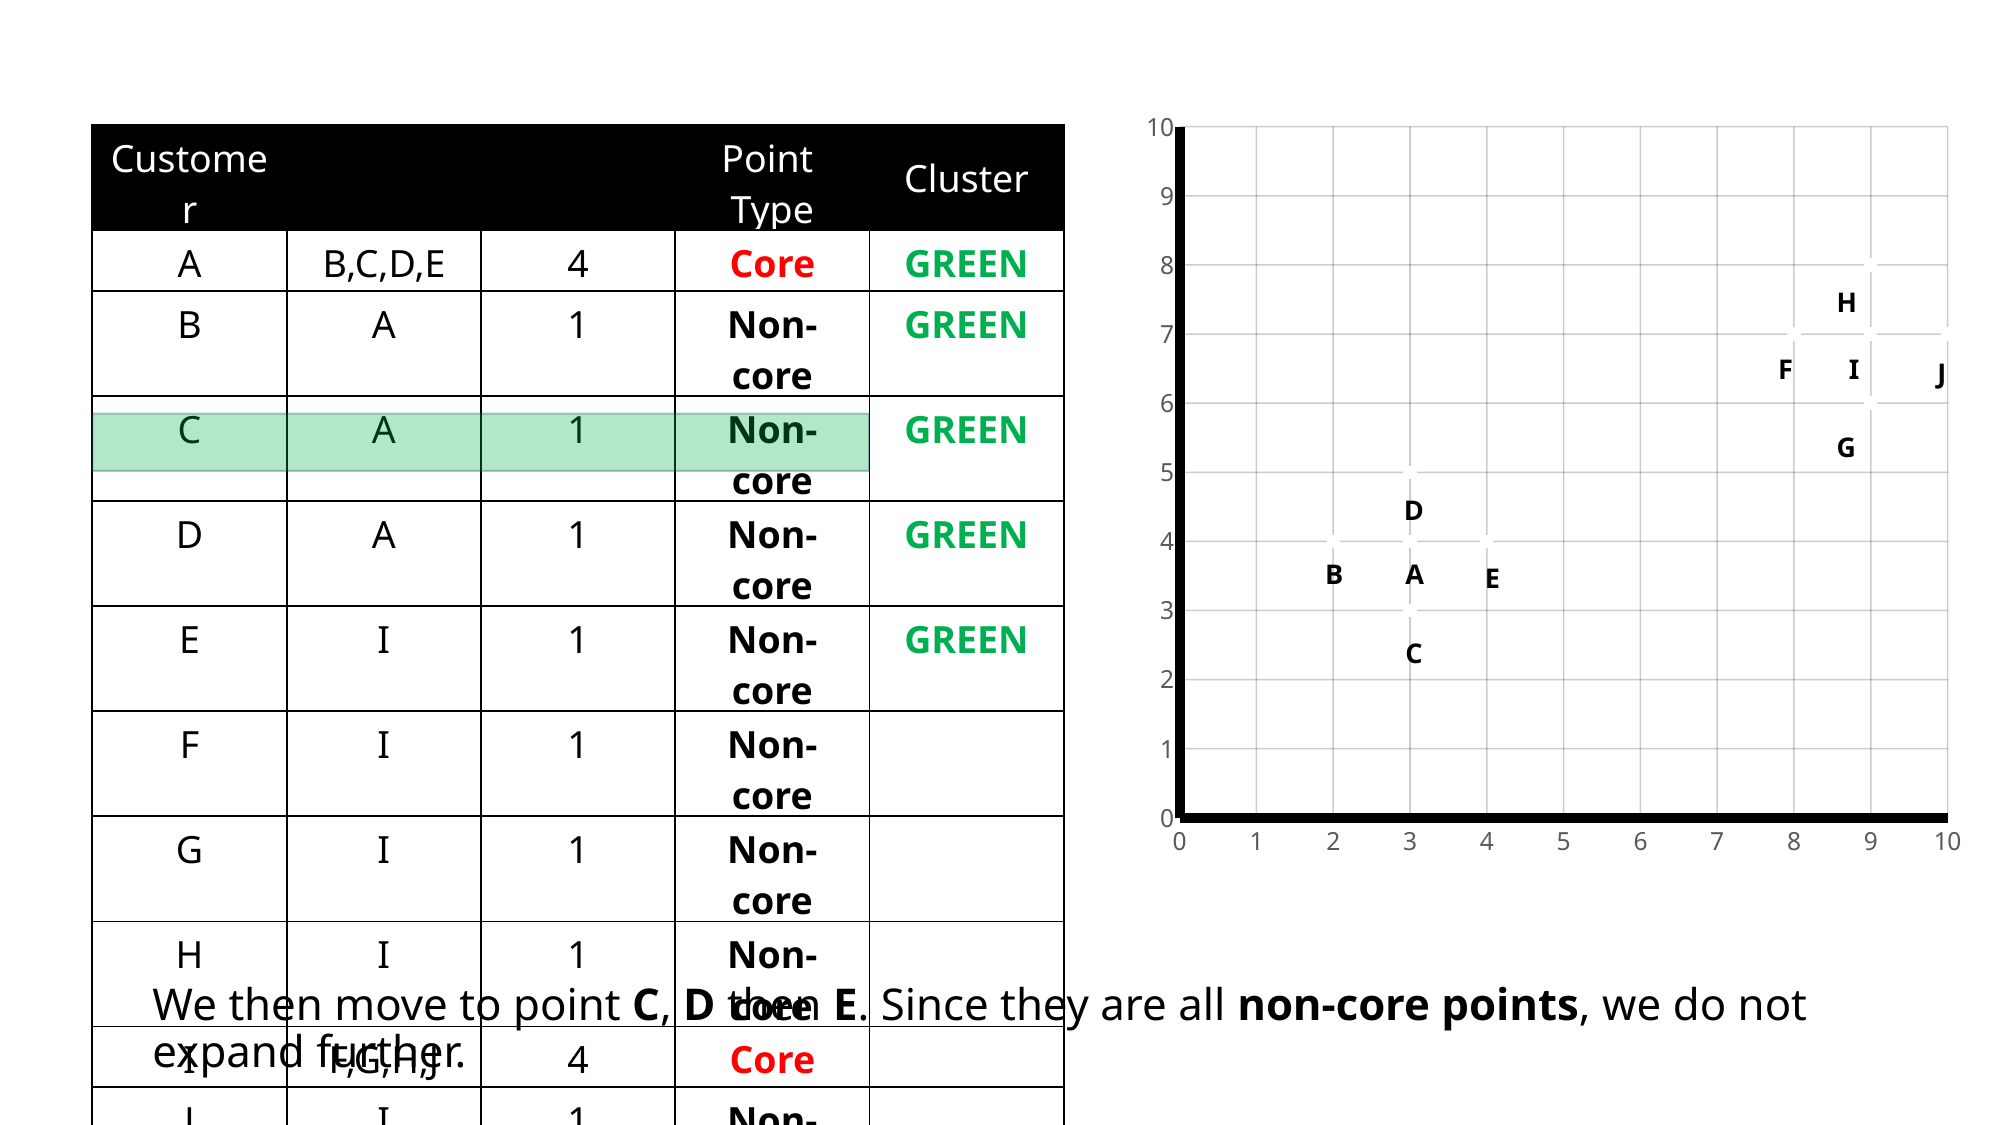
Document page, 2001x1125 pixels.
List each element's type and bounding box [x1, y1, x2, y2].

text_box [482, 1027, 674, 1085]
text_box [137, 1027, 286, 1085]
text_box [1065, 975, 1863, 1085]
text_box [288, 975, 480, 1026]
text_box [137, 975, 286, 1026]
text_box [870, 975, 1063, 1026]
text_box [676, 975, 869, 1026]
text_box [1134, 108, 1962, 877]
text_box [91, 413, 870, 472]
text_box [676, 1027, 869, 1085]
text_box [870, 1027, 1063, 1085]
text_box [288, 1027, 480, 1085]
text_box [482, 975, 674, 1026]
